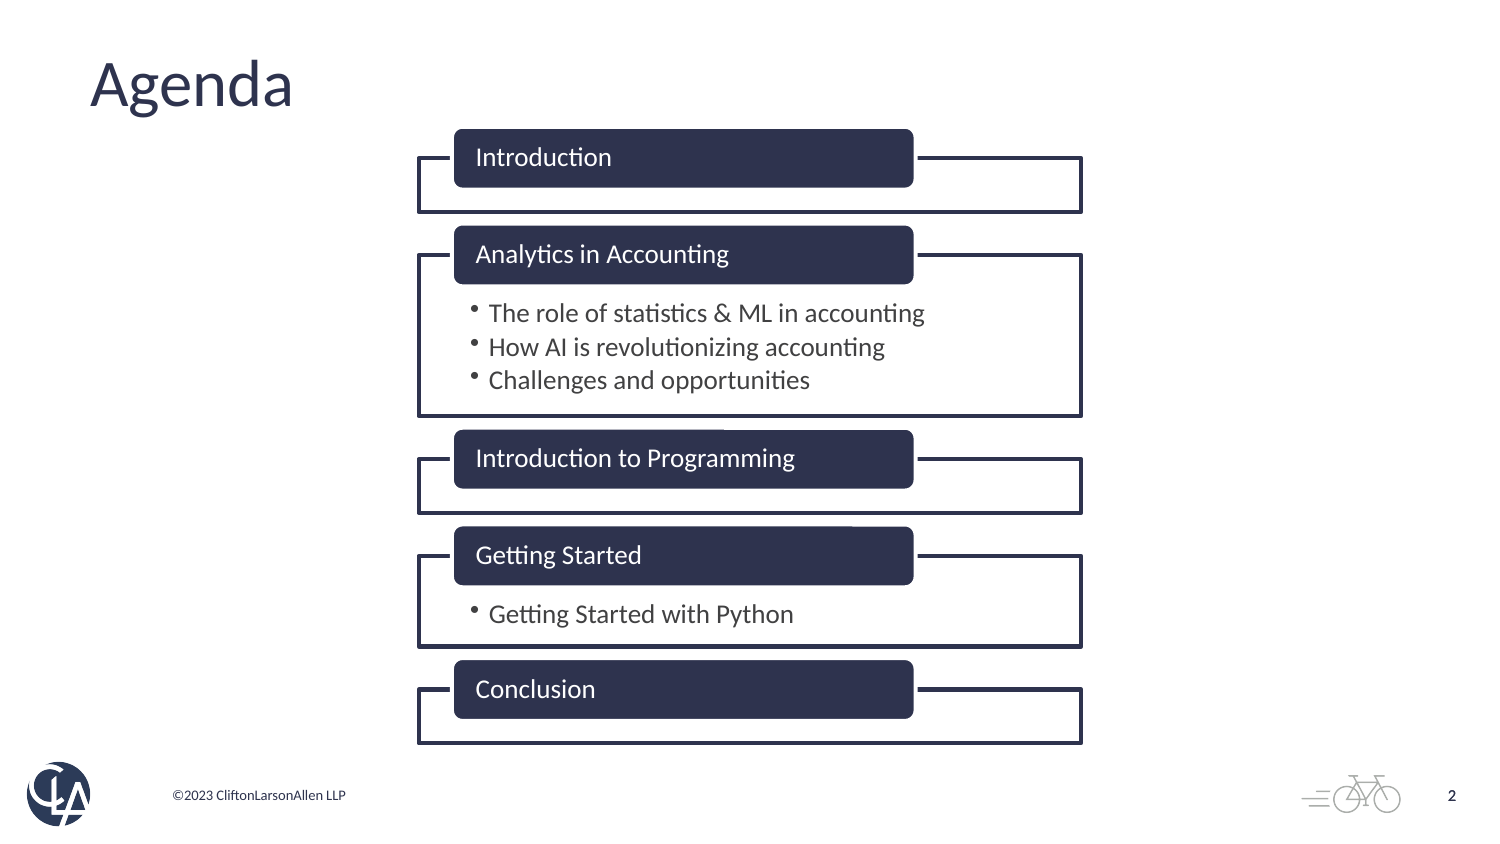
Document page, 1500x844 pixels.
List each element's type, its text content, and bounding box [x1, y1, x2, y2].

text_box 2 [1406, 766, 1472, 823]
title Agenda [74, 23, 1426, 137]
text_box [418, 119, 1082, 751]
picture [1299, 773, 1403, 815]
picture [26, 761, 91, 827]
